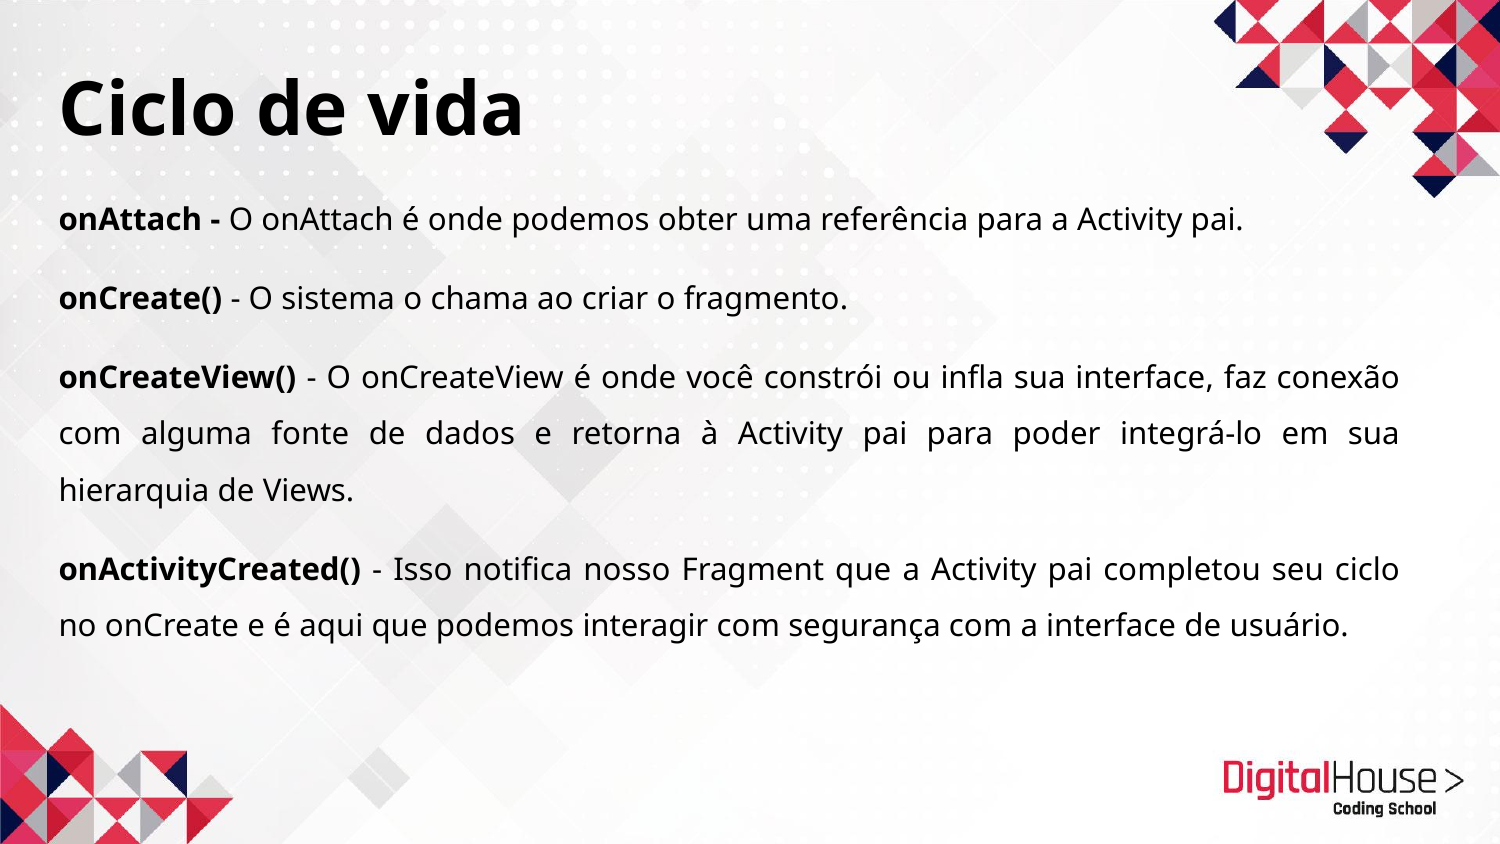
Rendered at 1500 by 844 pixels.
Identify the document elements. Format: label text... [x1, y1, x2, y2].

text_box onAttach - O onAttach é onde podemos obter uma referência para a Activity pai. onCreate() - O sistema o chama ao criar o fragmento. onCreateView() - O onCreateView é onde você constrói ou infla sua interface, faz conexão com alguma fonte de dados e retorna à Activity pai para poder integrá-lo em sua hierarquia de Views. onActivityCreated() - Isso notifica nosso Fragment que a Activity pai completou seu ciclo no onCreate e é aqui que podemos interagir com segurança com a interface de usuário. [43, 165, 1417, 734]
title Ciclo de vida [43, 46, 708, 165]
picture [0, 0, 1500, 844]
